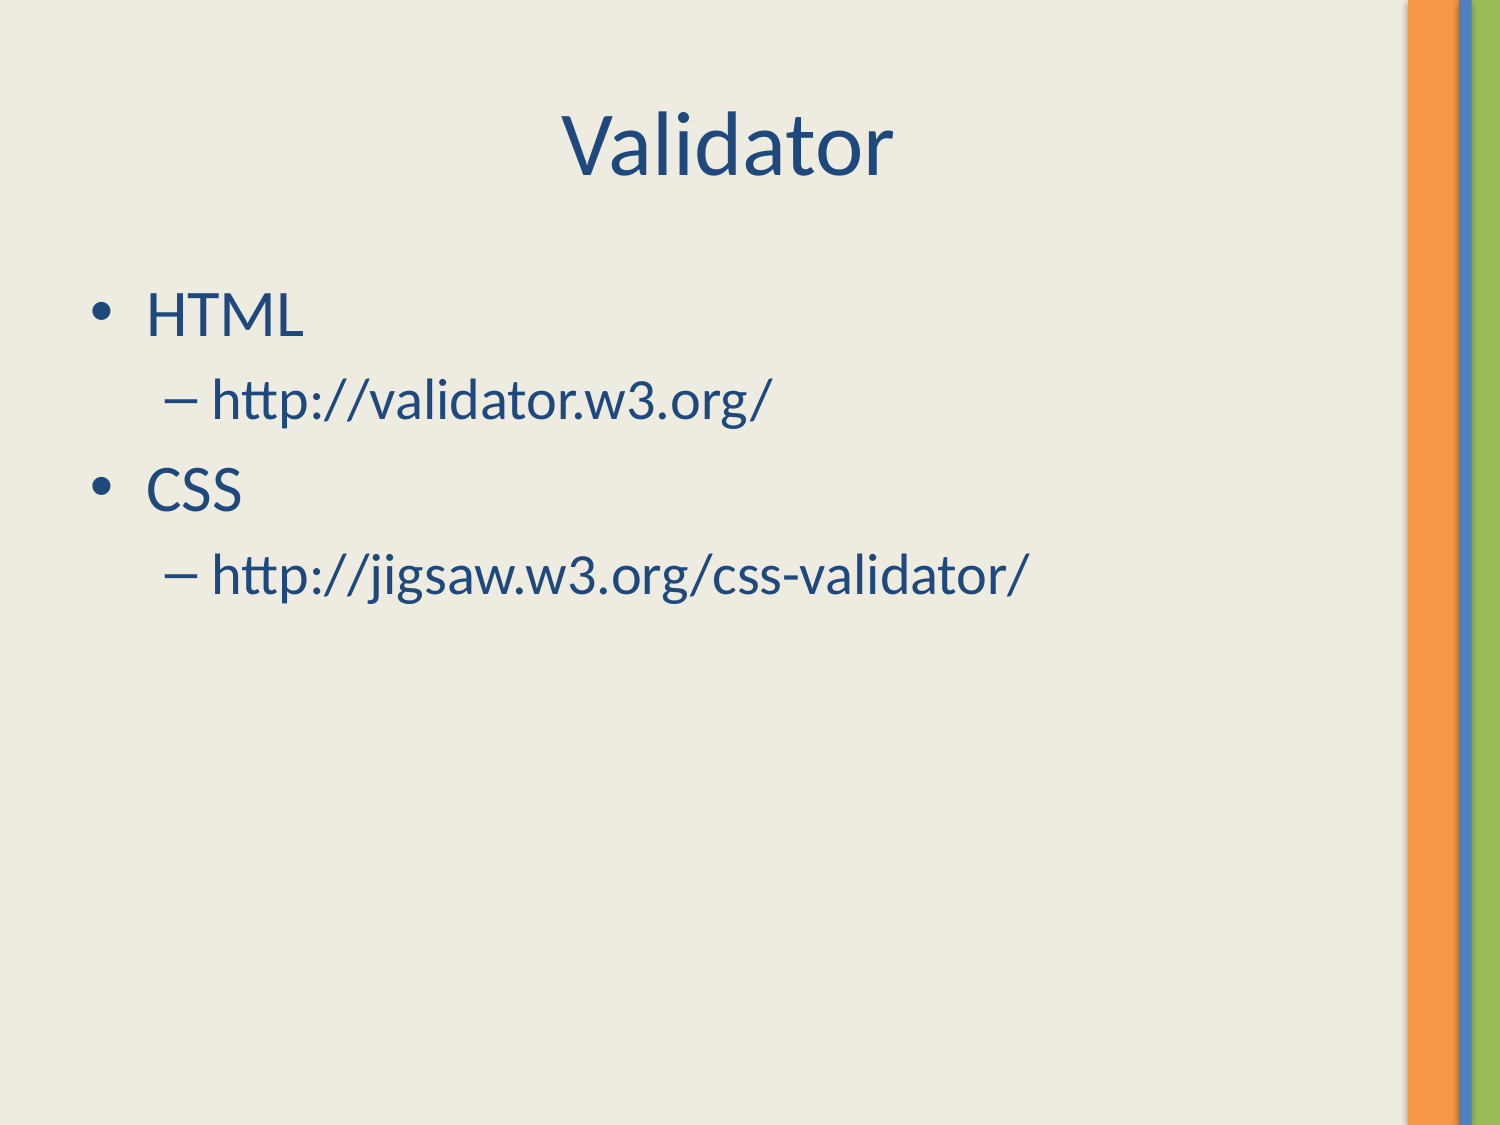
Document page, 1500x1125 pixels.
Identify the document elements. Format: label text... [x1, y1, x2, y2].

title Validator [75, 45, 1363, 233]
list HTML http://validator.w3.org/ CSS http://jigsaw.w3.org/css-validator/ [75, 262, 1363, 1005]
